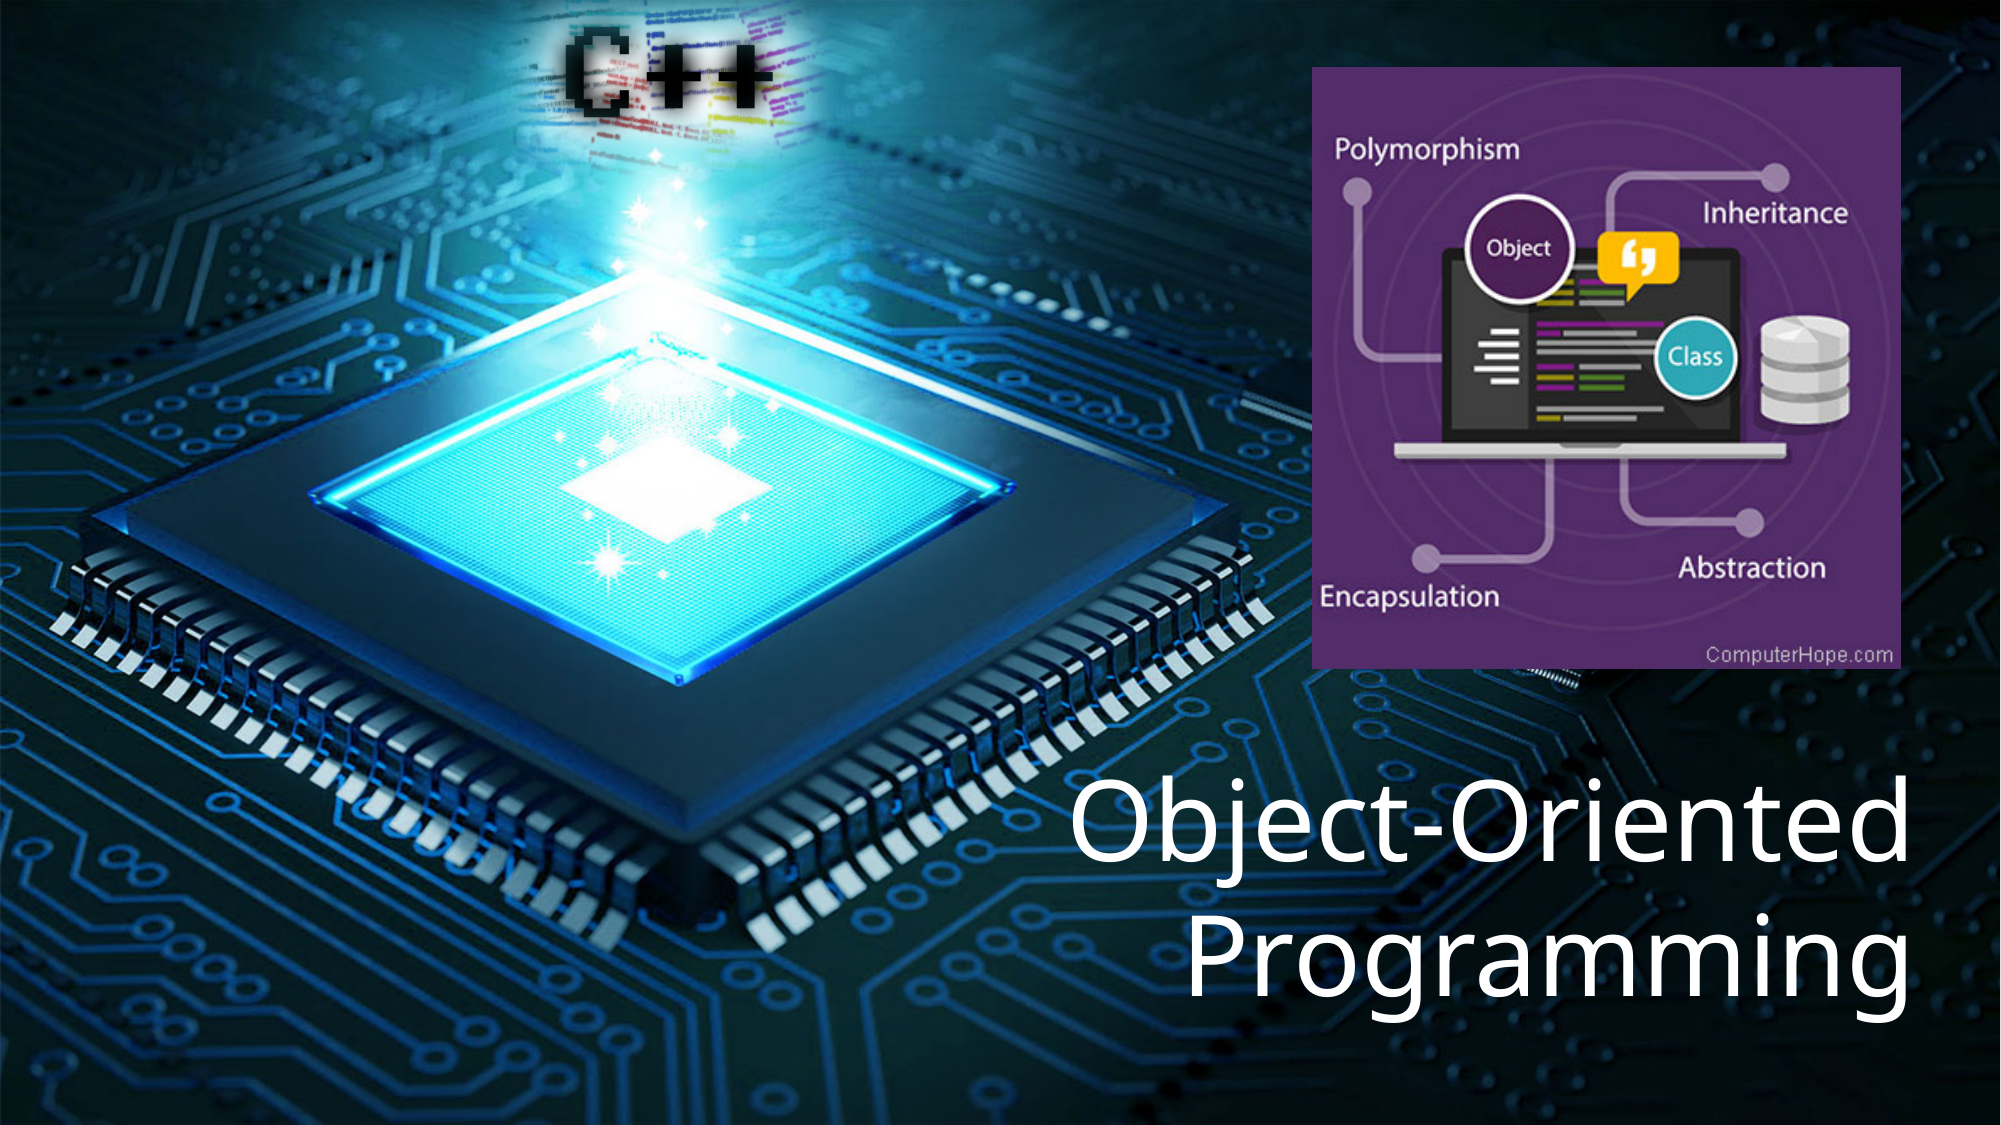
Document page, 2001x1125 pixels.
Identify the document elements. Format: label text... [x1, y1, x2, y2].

picture [0, 0, 2001, 1125]
text_box Object-Oriented Programming [735, 741, 1931, 1027]
